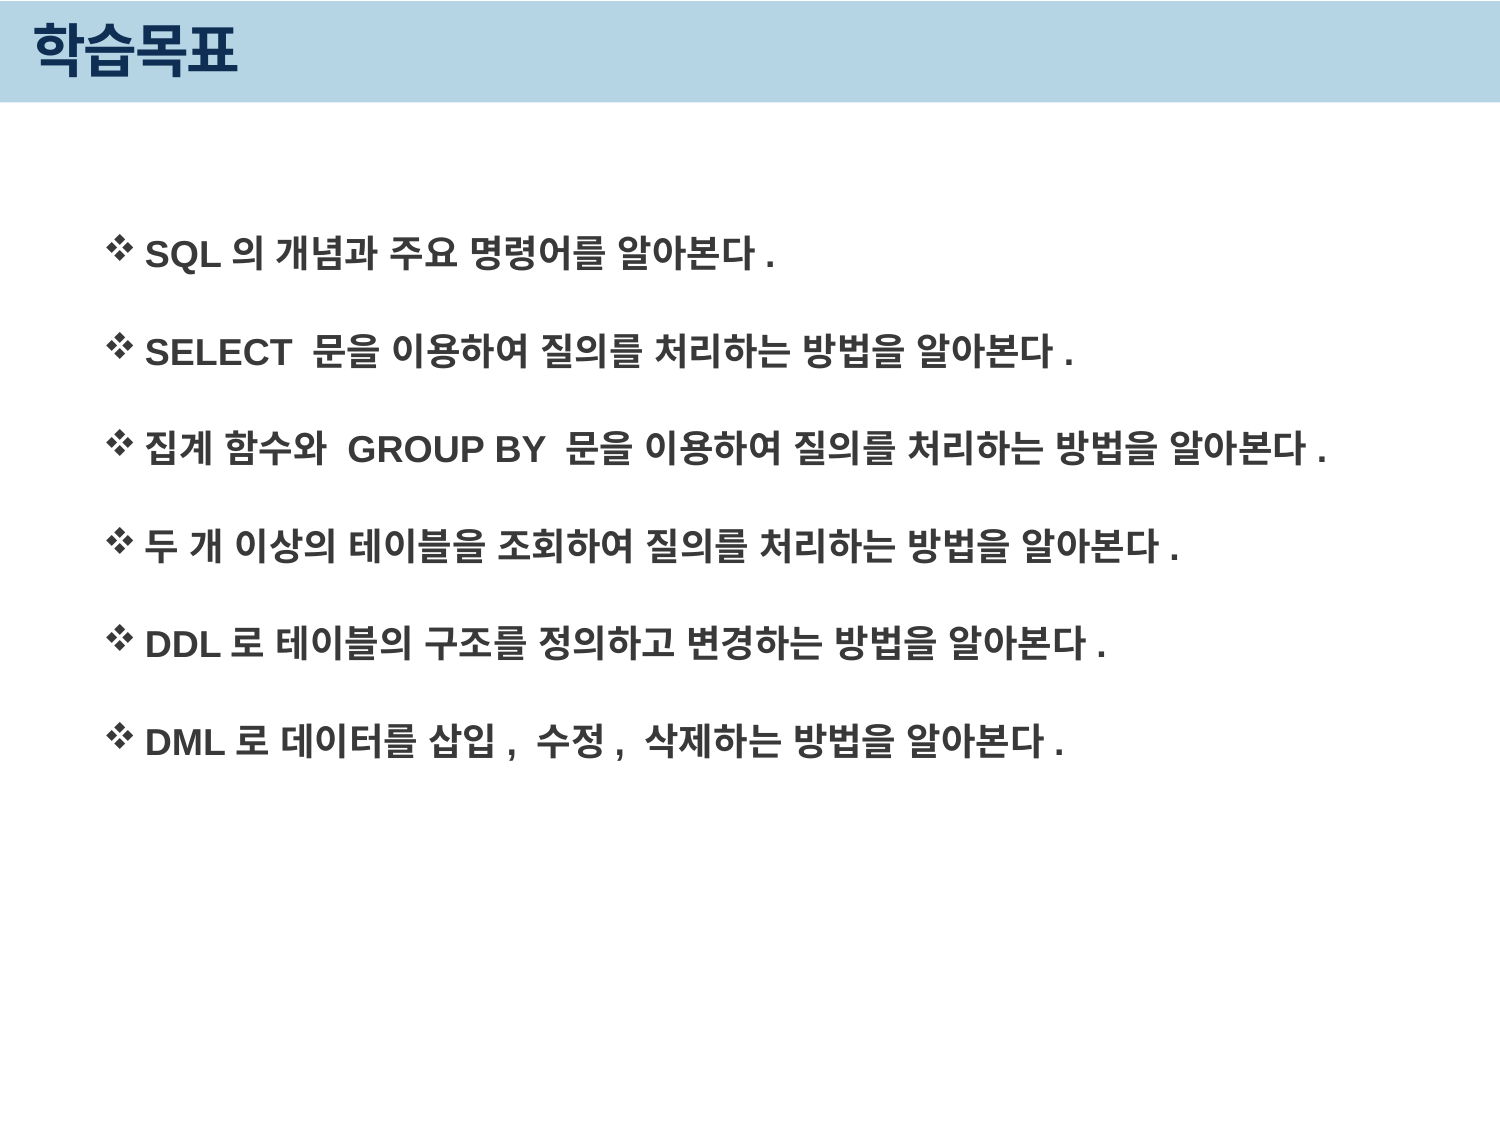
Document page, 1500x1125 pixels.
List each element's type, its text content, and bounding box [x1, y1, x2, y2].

title 학습목표 [17, 10, 1295, 89]
text_box SQL의 개념과 주요 명령어를 알아본다. SELECT 문을 이용하여 질의를 처리하는 방법을 알아본다. 집계 함수와 GROUP BY 문을 이용하여 질의를 처리하는 방법을 알아본다. 두 개 이상의 테이블을 조회하여 질의를 처리하는 방법을 알아본다. DDL로 테이블의 구조를 정의하고 변경하는 방법을 알아본다. DML로 데이터를 삽입, 수정, 삭제하는 방법을 알아본다. [88, 177, 1412, 1076]
